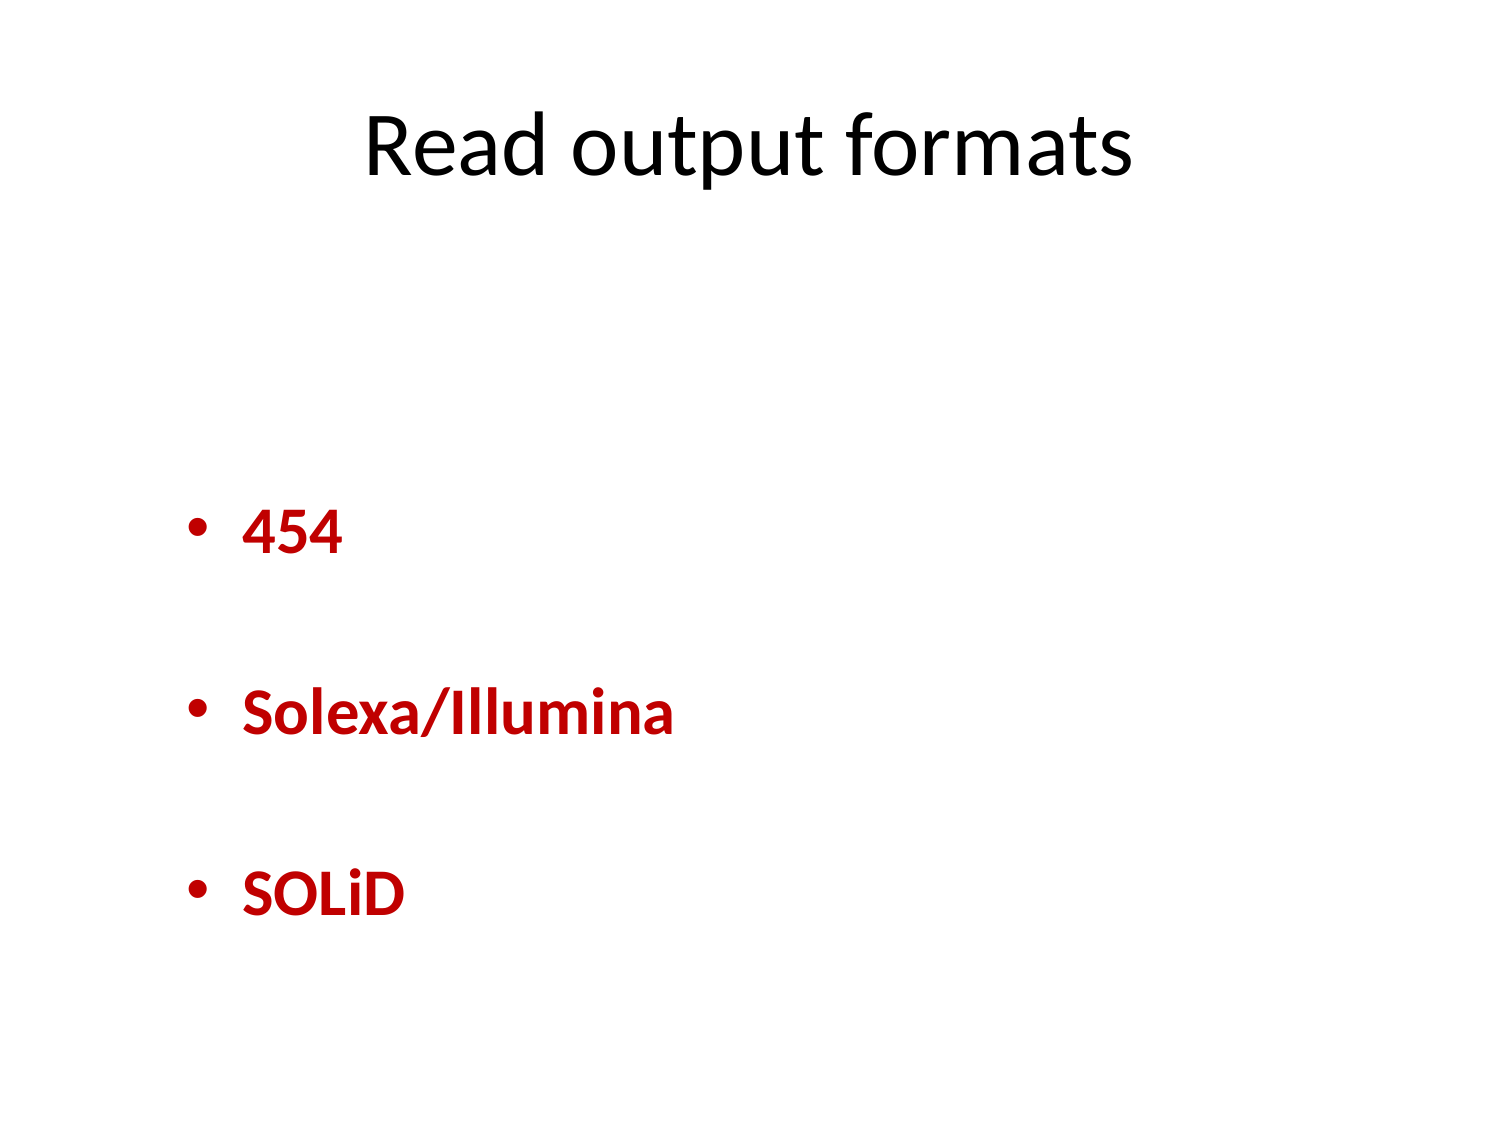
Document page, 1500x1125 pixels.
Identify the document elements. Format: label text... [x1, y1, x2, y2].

list 454 Solexa/Illumina SOLiD [171, 474, 1283, 957]
title Read output formats [75, 45, 1425, 233]
